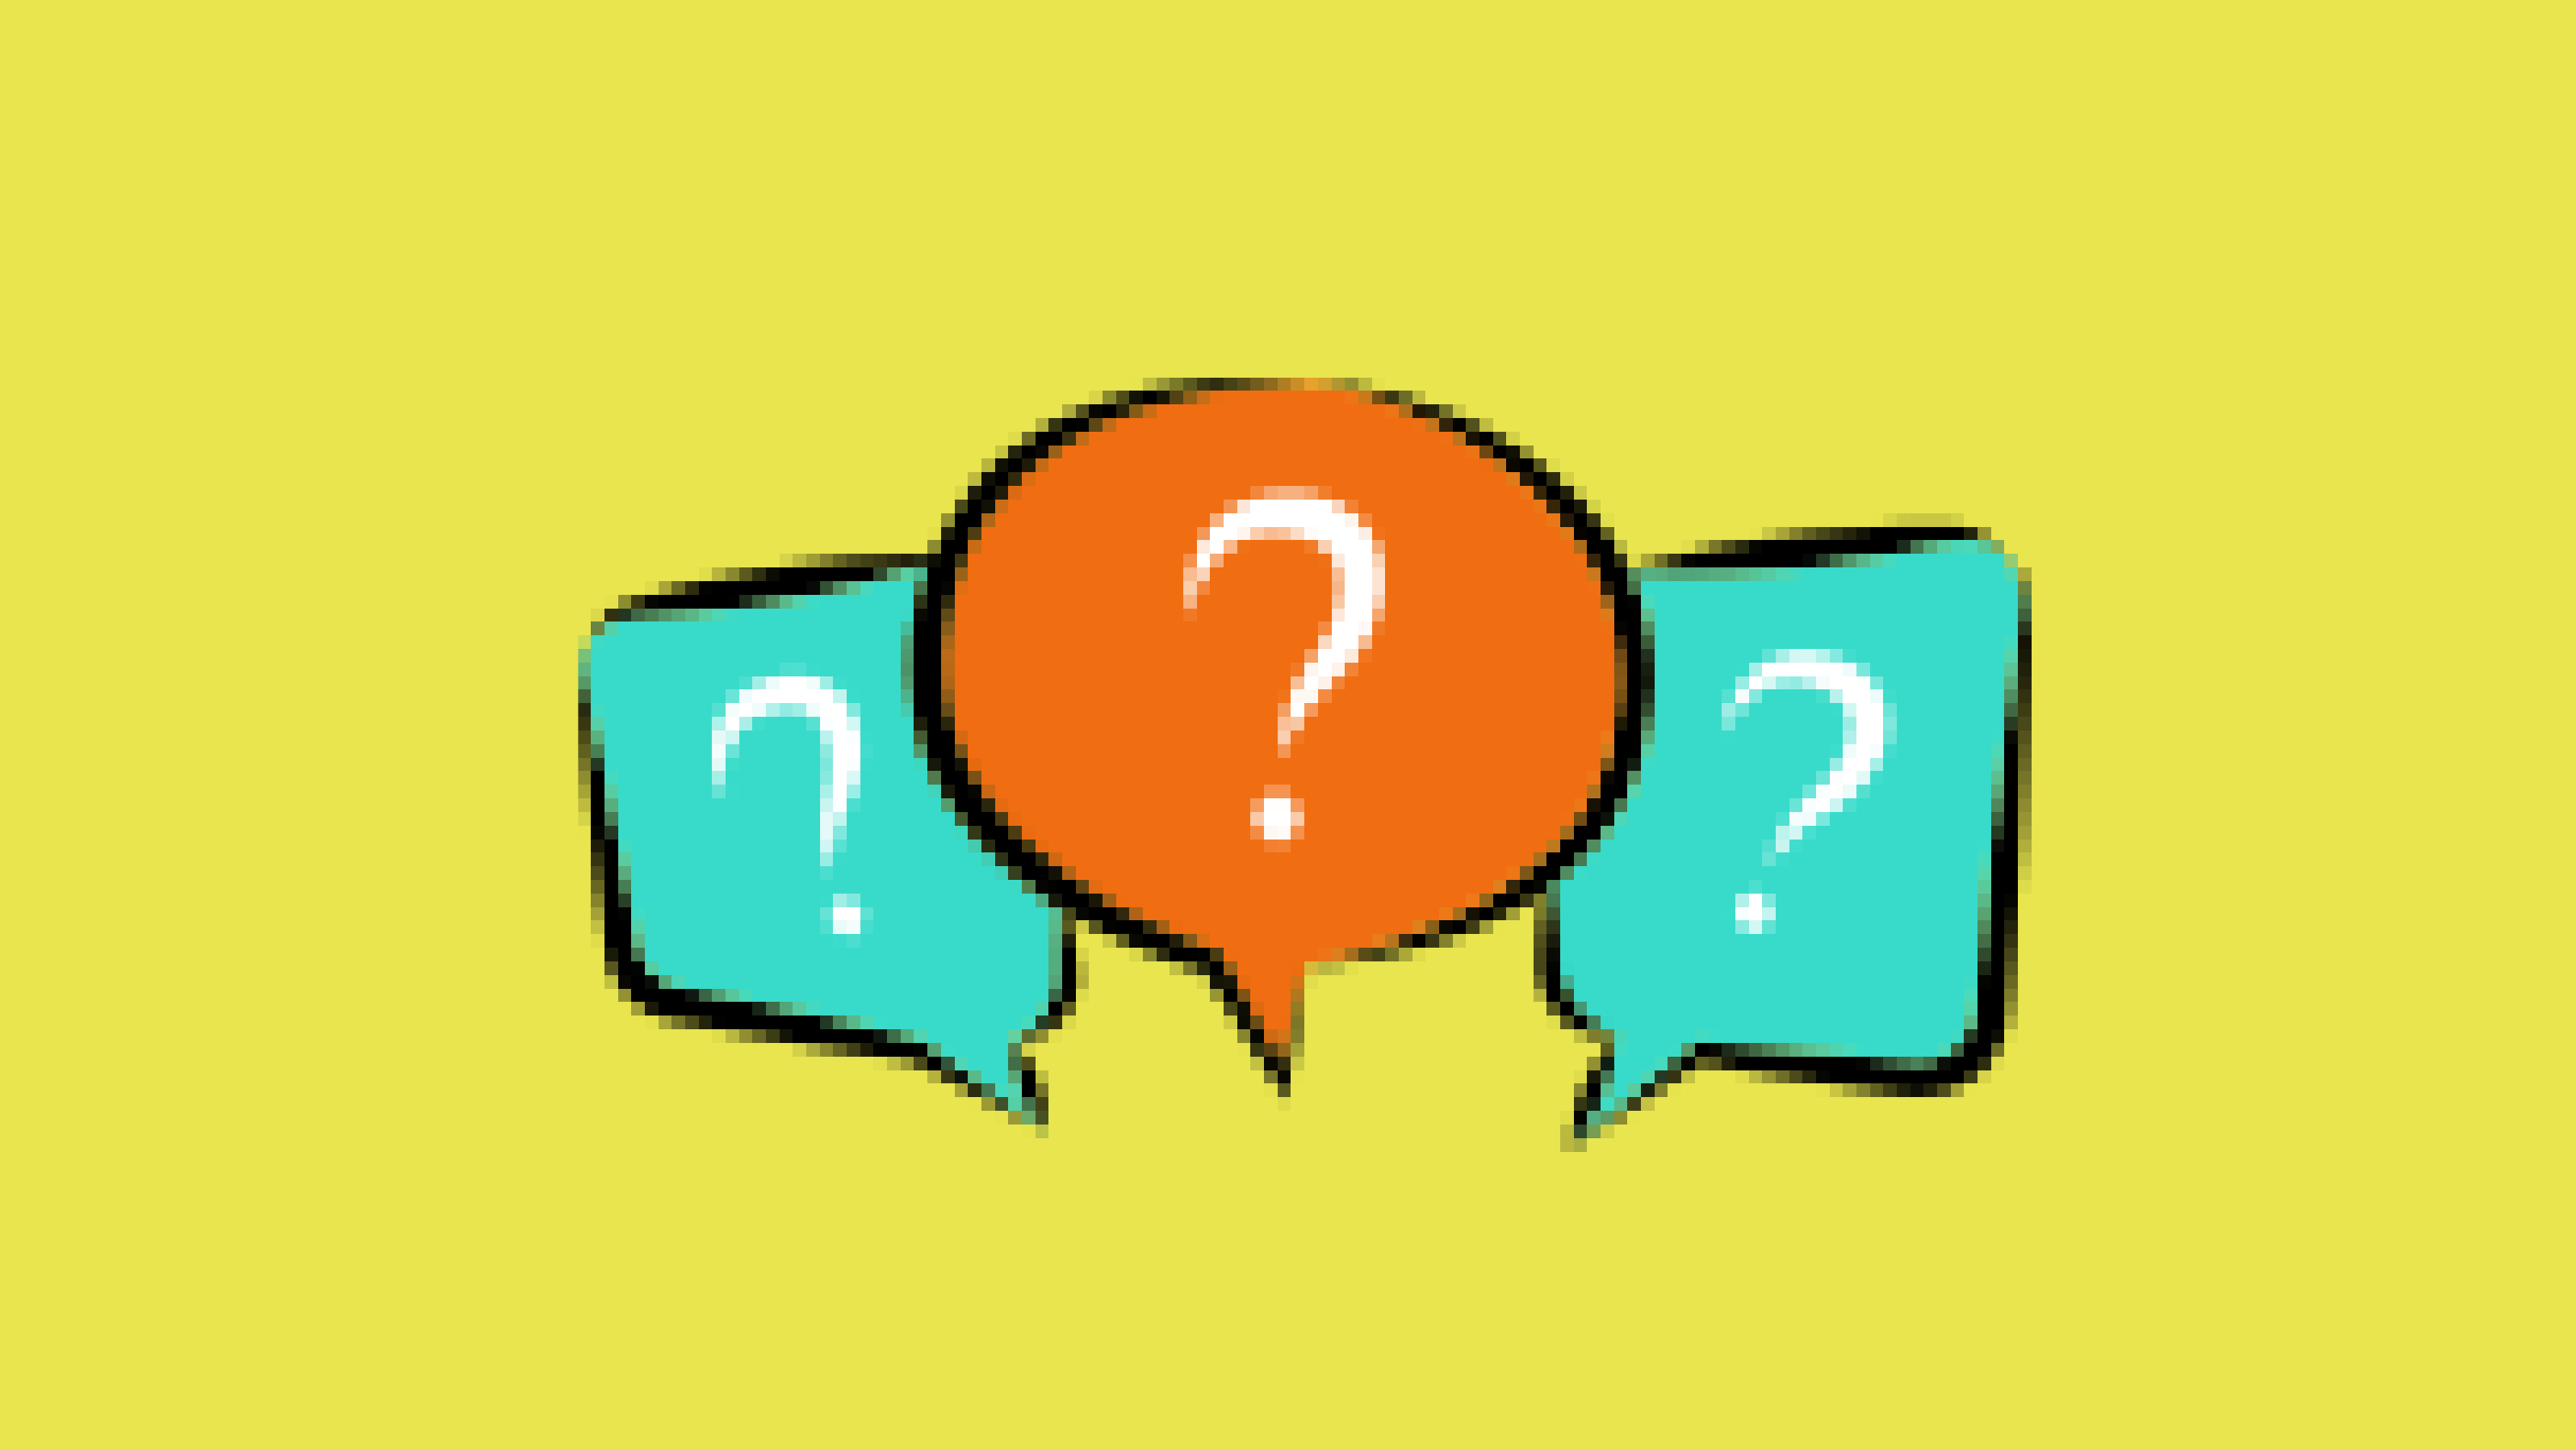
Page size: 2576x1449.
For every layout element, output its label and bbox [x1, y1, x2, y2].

text_box [578, 378, 2045, 1152]
